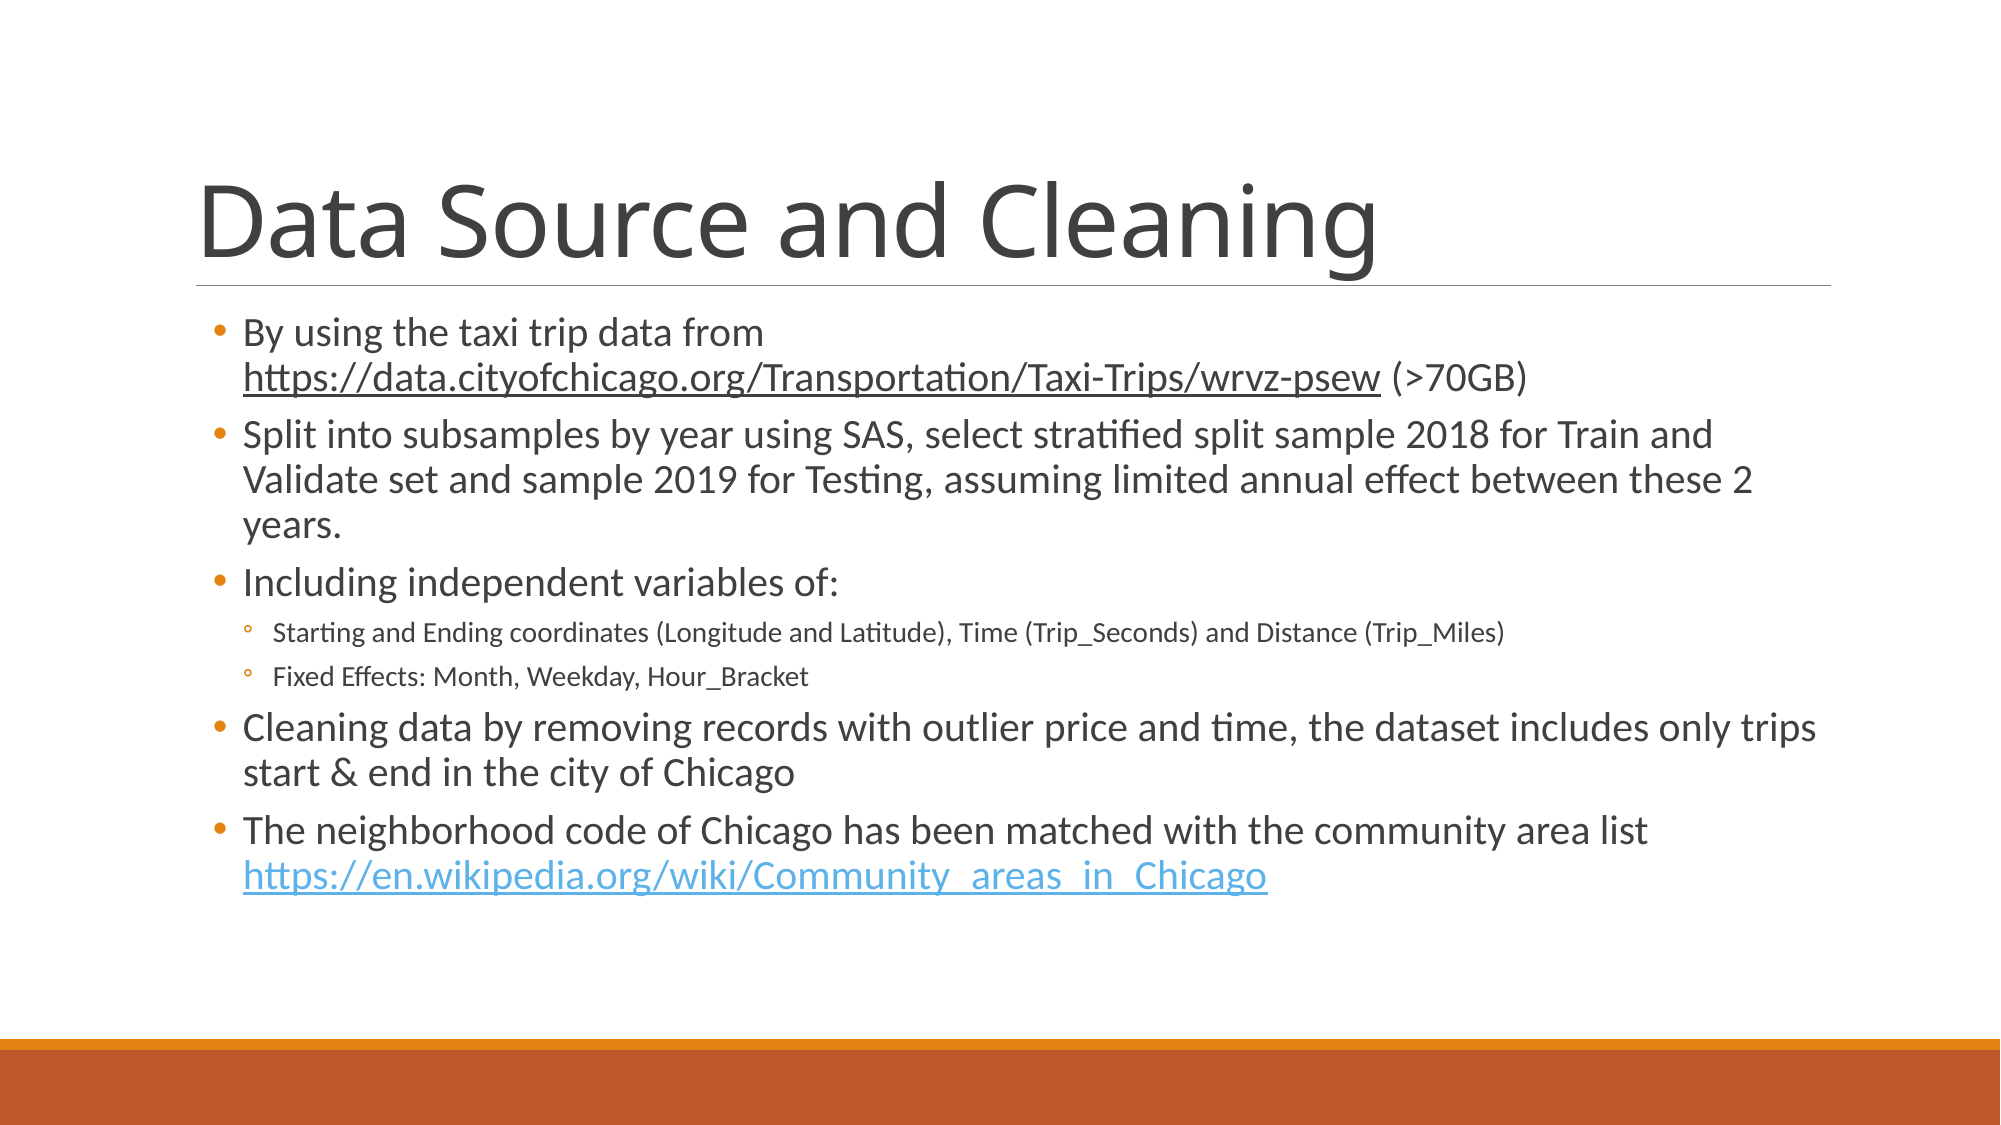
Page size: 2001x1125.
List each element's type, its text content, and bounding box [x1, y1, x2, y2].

list By using the taxi trip data from https://data.cityofchicago.org/Transportation/Taxi-Trips/wrvz-psew (>70GB) Split into subsamples by year using SAS, select stratified split sample 2018 for Train and Validate set and sample 2019 for Testing, assuming limited annual effect between these 2 years. Including independent variables of: Starting and Ending coordinates (Longitude and Latitude), Time (Trip_Seconds) and Distance (Trip_Miles) Fixed Effects: Month, Weekday, Hour_Bracket Cleaning data by removing records with outlier price and time, the dataset includes only trips start & end in the city of Chicago The neighborhood code of Chicago has been matched with the community area list https://en.wikipedia.org/wiki/Community_areas_in_Chicago [180, 302, 1830, 963]
title Data Source and Cleaning [180, 47, 1830, 285]
